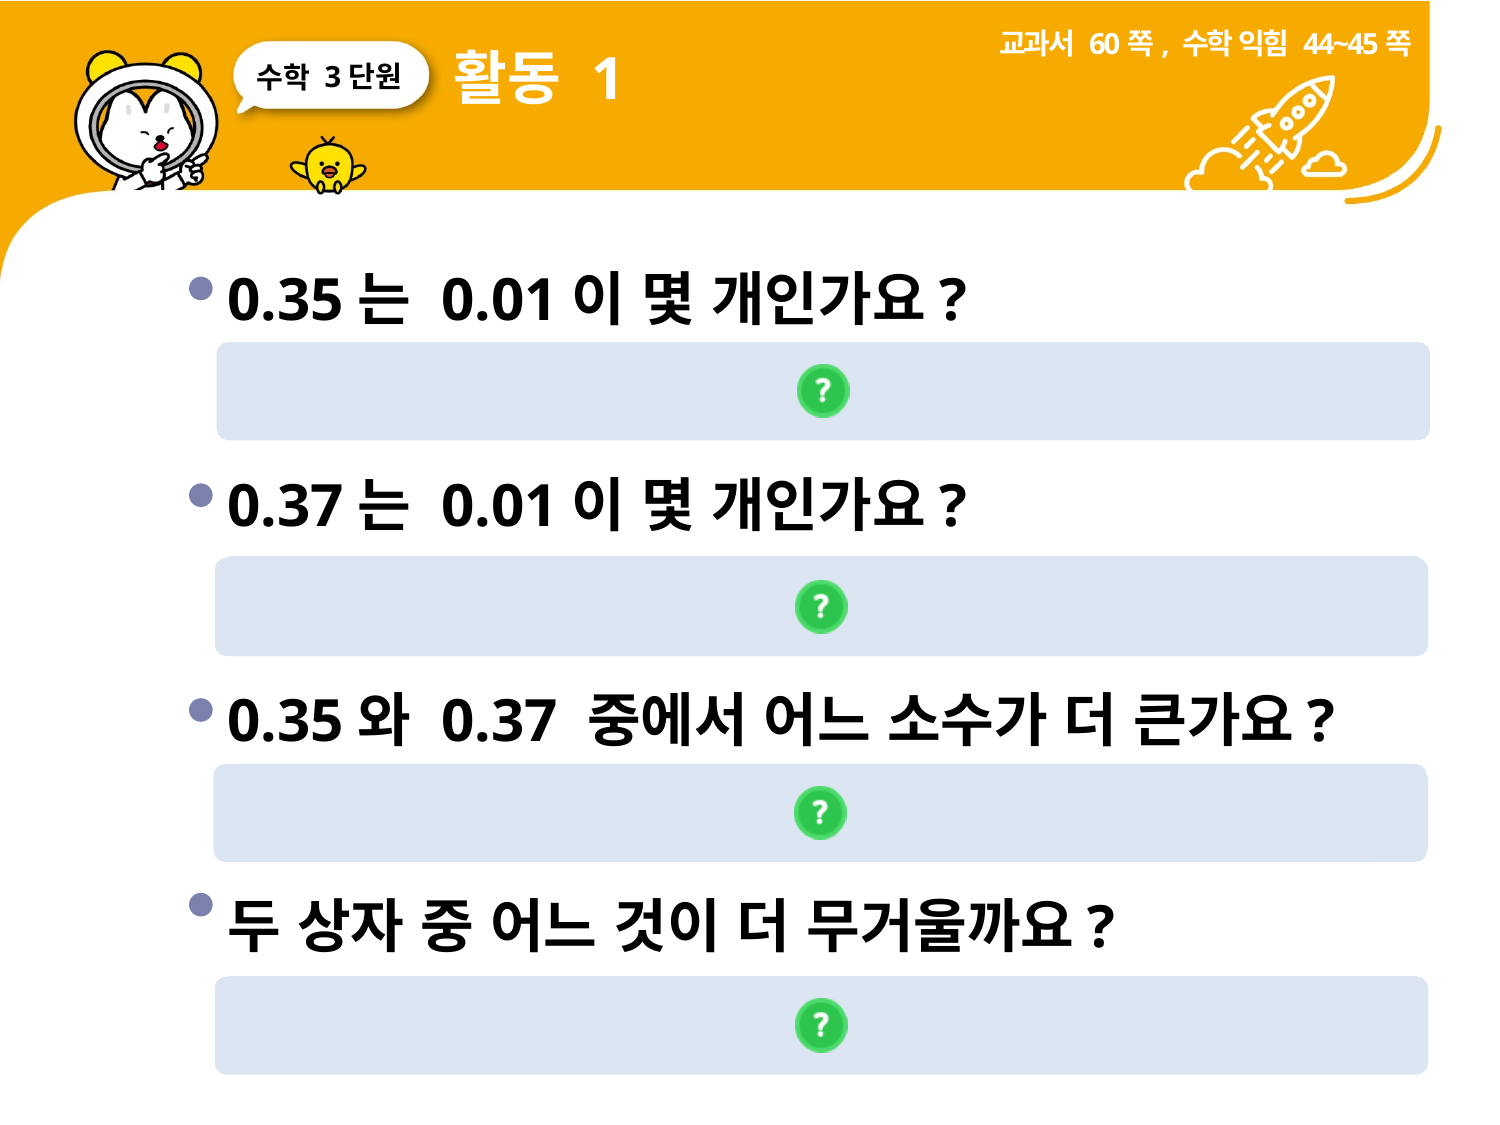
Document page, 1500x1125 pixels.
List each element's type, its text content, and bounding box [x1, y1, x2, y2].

list 교과서 60쪽, 수학 익힘 44~45쪽 [983, 22, 1428, 70]
text_box 0.35와 0.37 중에서 어느 소수가 더 큰가요? [212, 675, 1429, 774]
list 3단원 [282, 55, 445, 106]
text_box [189, 276, 212, 301]
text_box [215, 765, 1426, 861]
text_box 0.35는 0.01이 몇 개인가요? [212, 253, 1429, 352]
text_box [189, 483, 212, 507]
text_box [218, 343, 1429, 439]
text_box 두 상자 중 어느 것이 더 무거울까요? [212, 880, 1429, 979]
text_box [216, 559, 1427, 655]
picture [0, 1, 1500, 1124]
text_box 0.37는 0.01이 몇 개인가요? [212, 460, 1429, 559]
text_box [189, 698, 212, 722]
text_box [189, 892, 212, 917]
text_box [216, 978, 1427, 1074]
list 활동 1 [438, 38, 1205, 124]
text_box [110, 233, 1337, 329]
